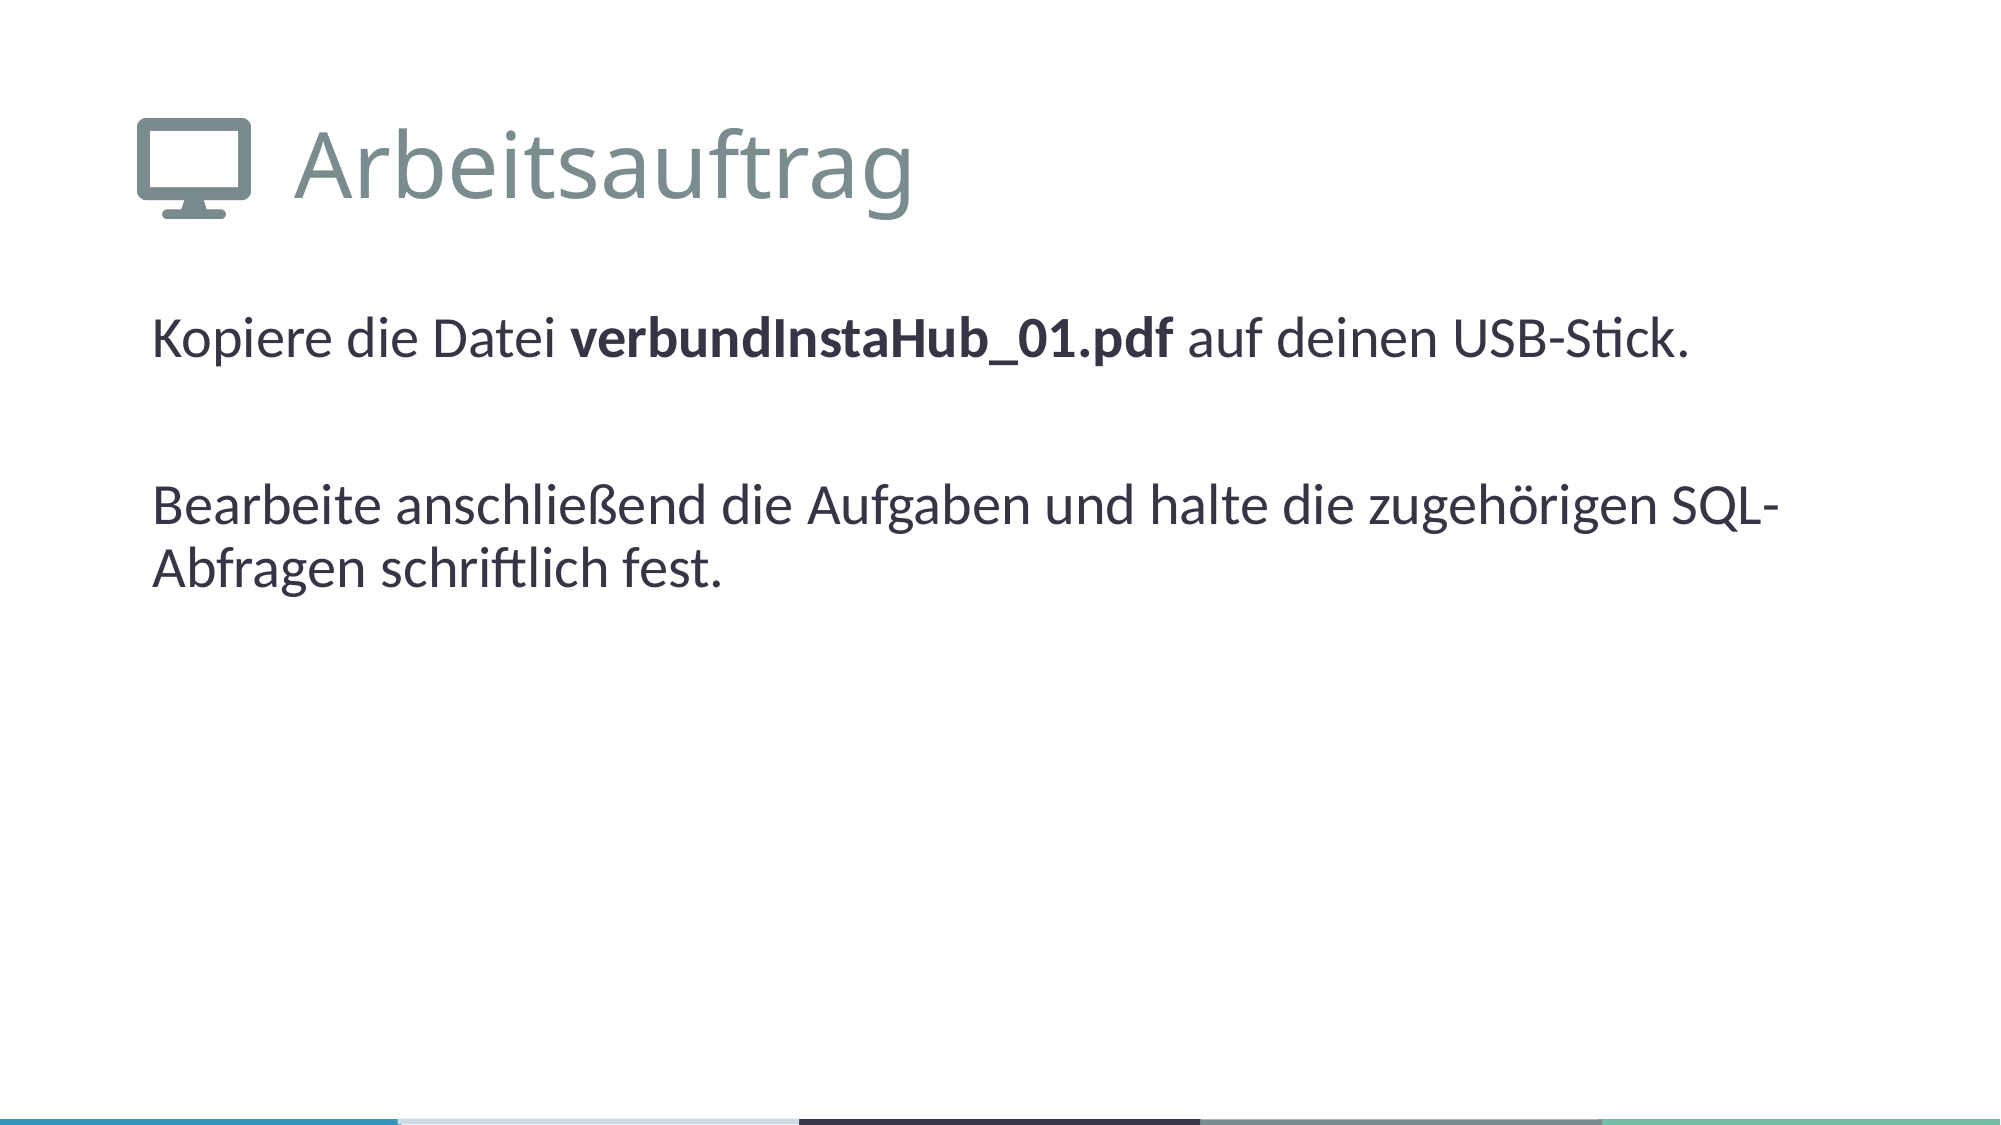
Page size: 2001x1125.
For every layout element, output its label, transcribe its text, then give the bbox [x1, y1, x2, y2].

title Arbeitsauftrag [280, 59, 1863, 278]
list Kopiere die Datei verbundInstaHub_01.pdf auf deinen USB-Stick. Bearbeite anschließend die Aufgaben und halte die zugehörigen SQL-Abfragen schriftlich fest. [137, 299, 1863, 1014]
picture [137, 118, 251, 219]
